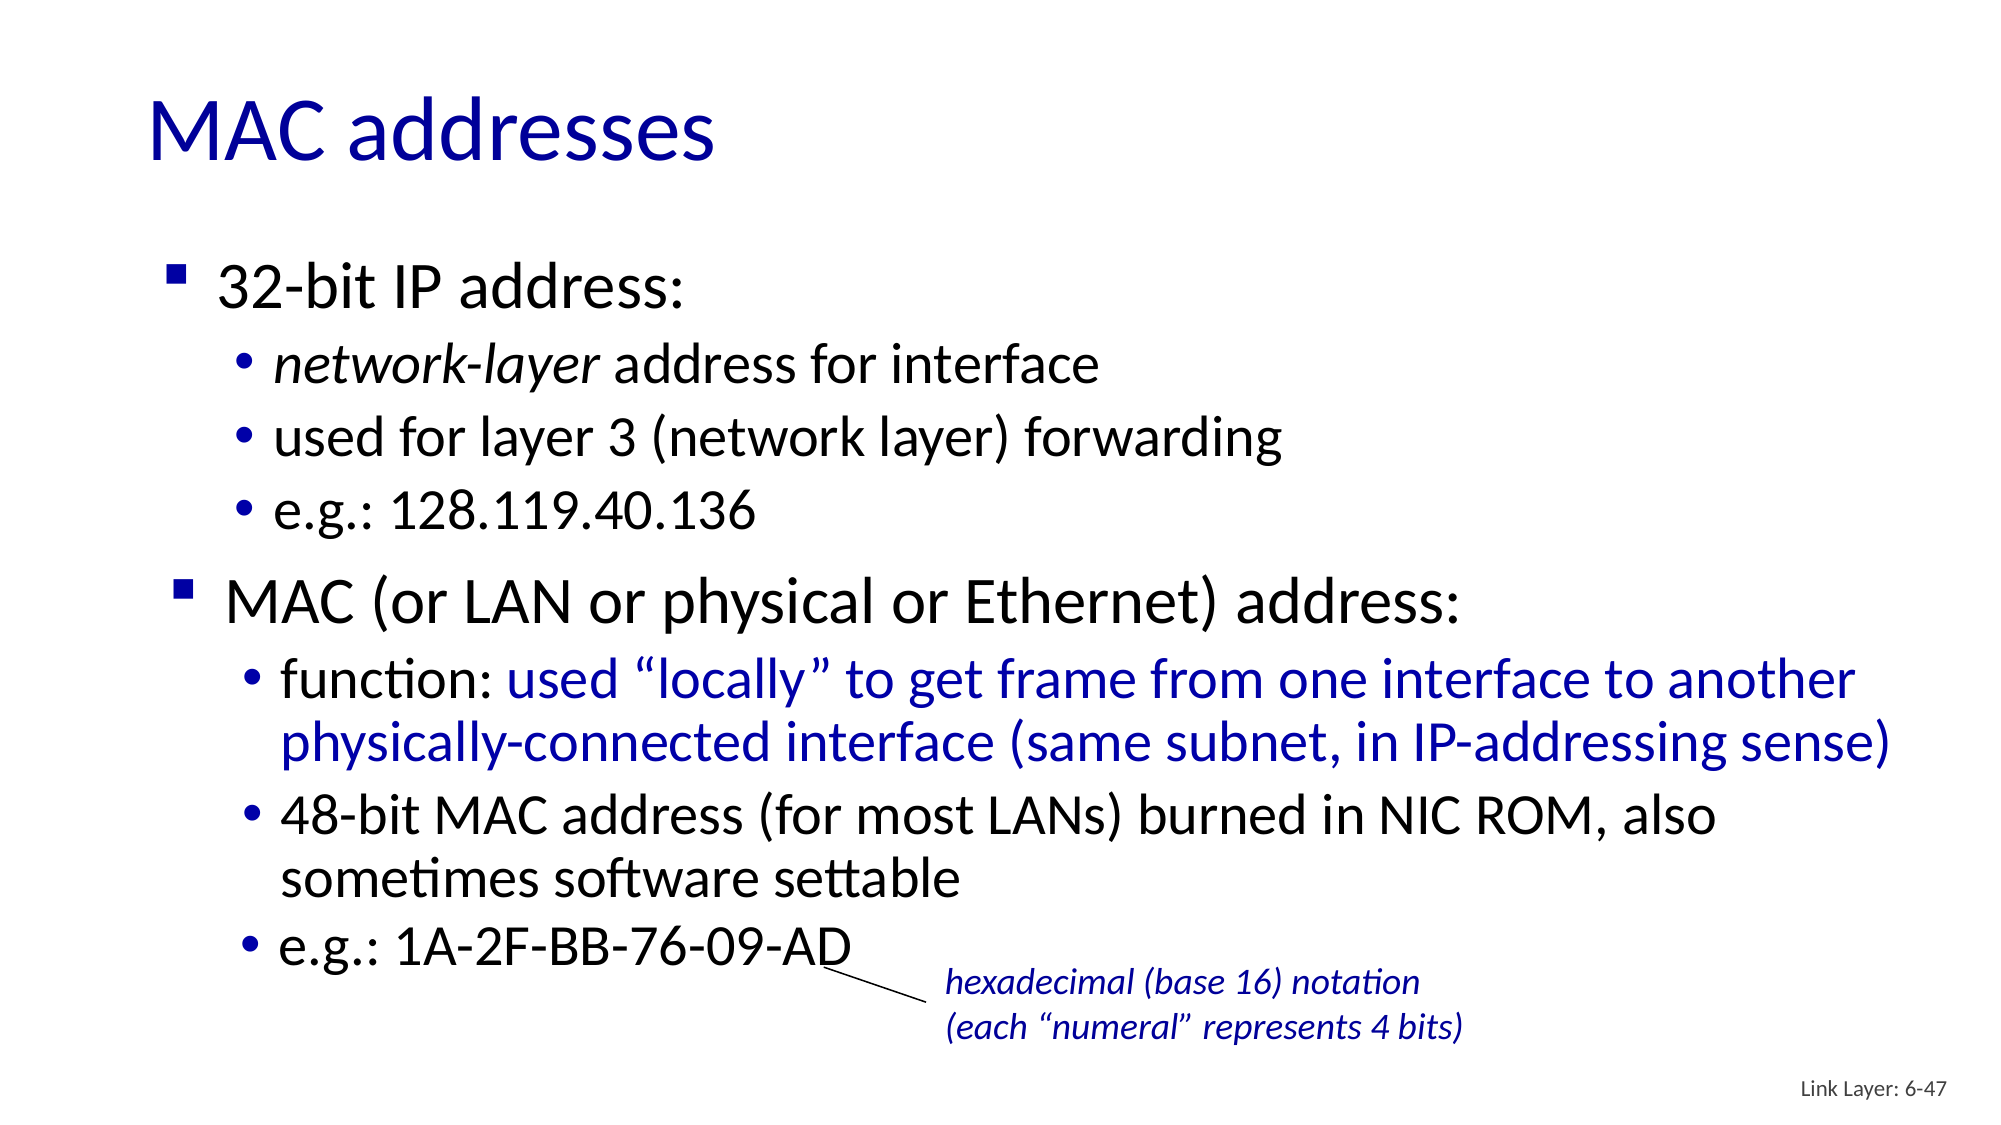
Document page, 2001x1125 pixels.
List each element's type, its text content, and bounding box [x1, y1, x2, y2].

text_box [149, 907, 1939, 1056]
slide_number Link Layer: 6-47 [1512, 1056, 1963, 1117]
title MAC addresses [131, 57, 1857, 205]
text_box 32-bit IP address: network-layer address for interface used for layer 3 (network layer) forwarding e.g.: 128.119.40.136 [144, 242, 1933, 568]
text_box MAC (or LAN or physical or Ethernet) address: function: used “locally” to get frame from one interface to another physically-connected interface (same subnet, in IP-addressing sense) 48-bit MAC address (for most LANs) burned in NIC ROM, also sometimes software settable [151, 558, 1941, 930]
